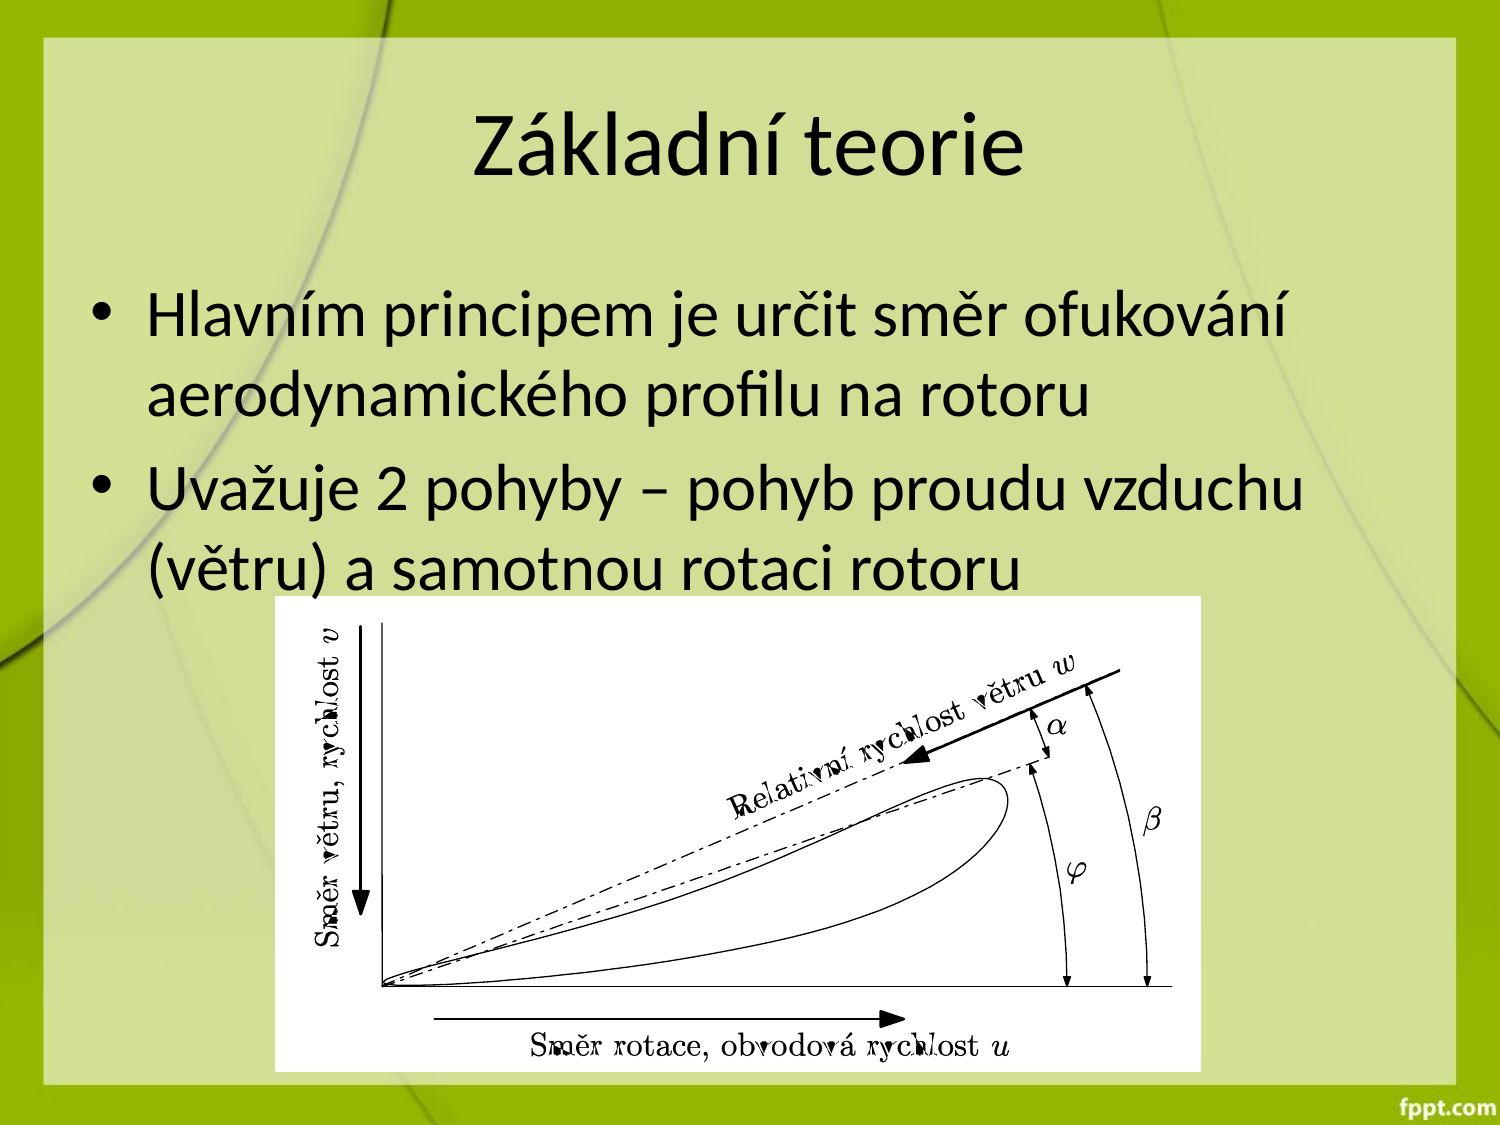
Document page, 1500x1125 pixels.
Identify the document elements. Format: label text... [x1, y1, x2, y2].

picture [0, 0, 1500, 1125]
text_box [275, 1005, 1201, 1072]
title Základní teorie [75, 45, 1425, 233]
list Hlavním principem je určit směr ofukování aerodynamického profilu na rotoru Uvažuje 2 pohyby – pohyb proudu vzduchu (větru) a samotnou rotaci rotoru [75, 262, 1425, 1005]
